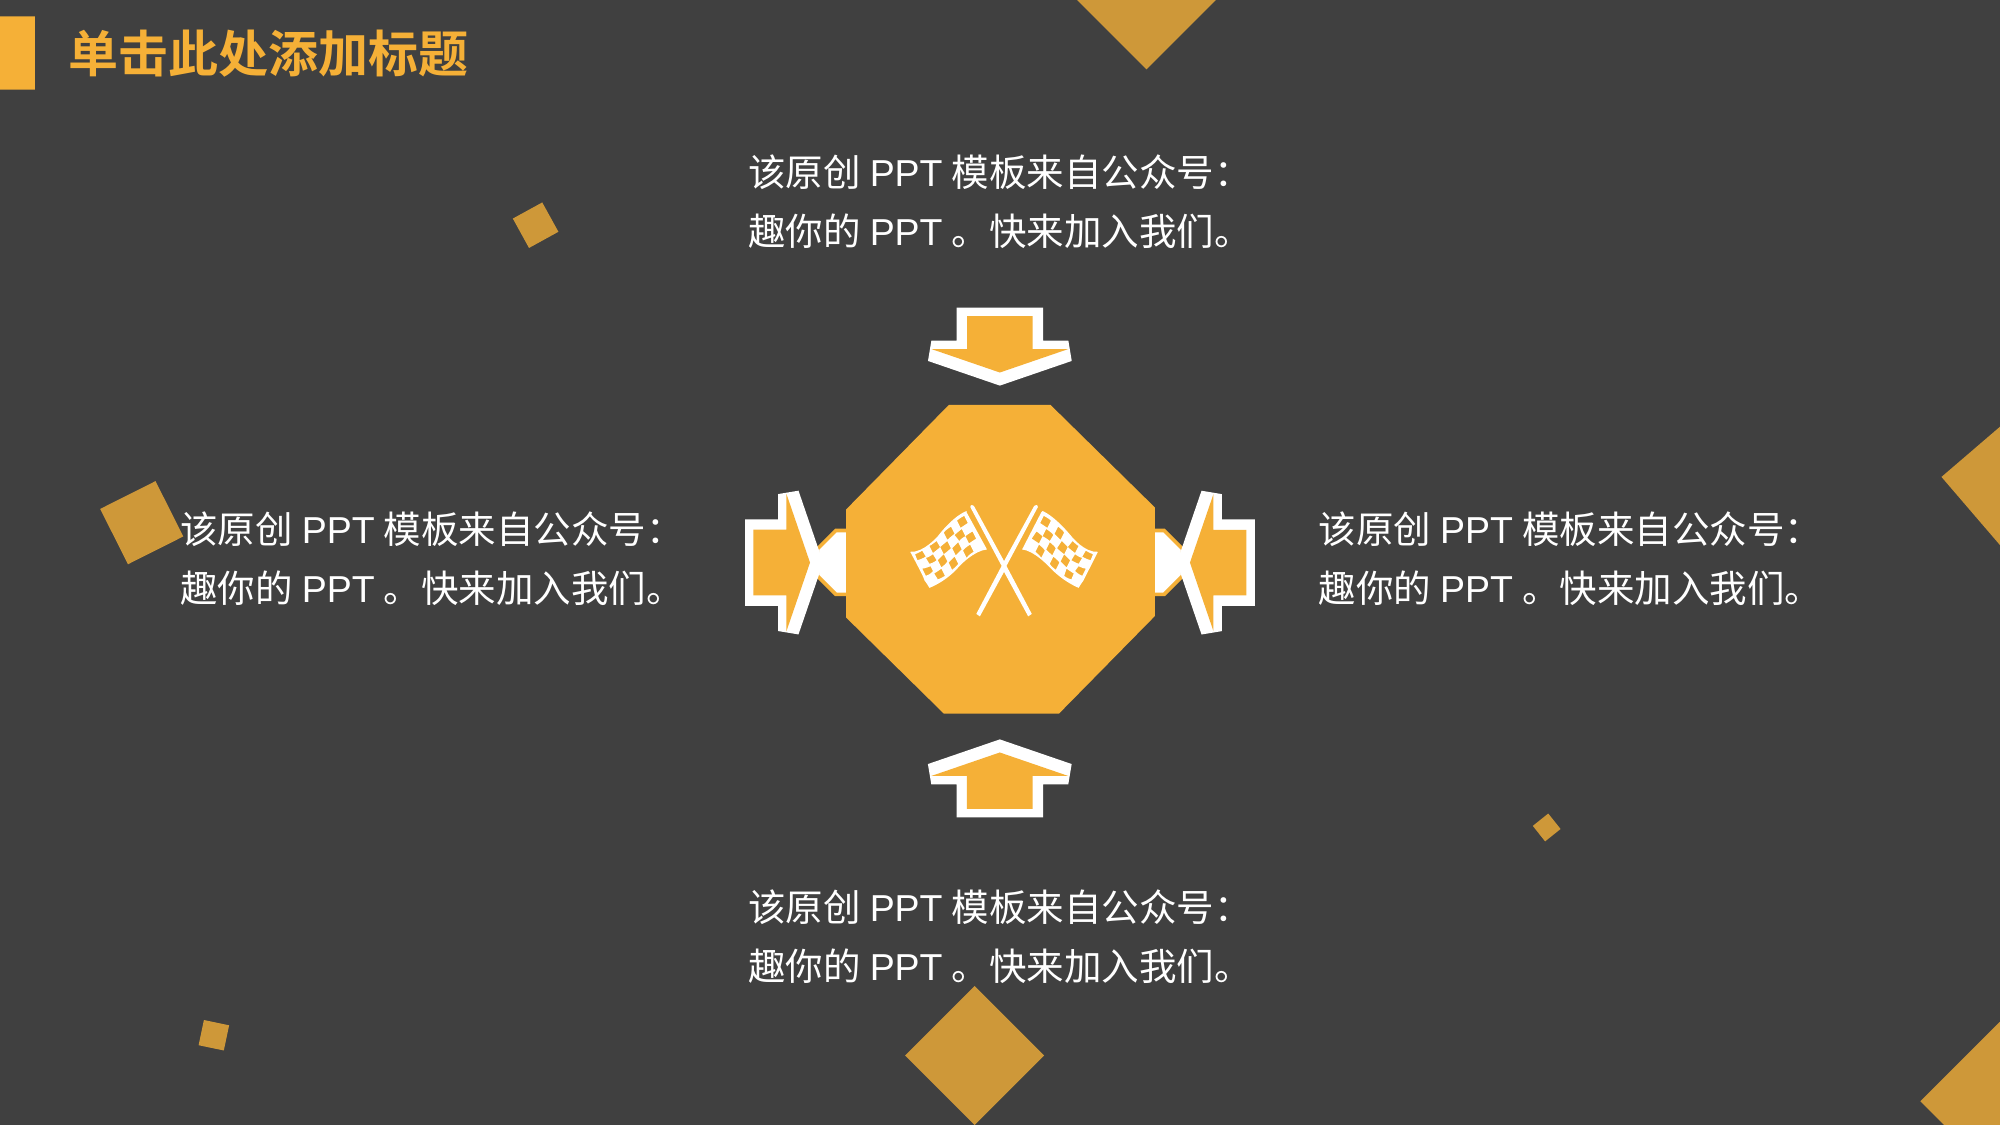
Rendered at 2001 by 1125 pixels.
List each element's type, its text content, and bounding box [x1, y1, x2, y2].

text_box [844, 403, 1156, 715]
text_box 该原创PPT模板来自公众号：趣你的PPT。快来加入我们。 [136, 485, 699, 617]
text_box [903, 996, 1046, 1125]
text_box [0, 0, 2000, 1125]
text_box [1156, 530, 1183, 595]
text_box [910, 503, 1098, 617]
text_box 该原创PPT模板来自公众号：趣你的PPT。快来加入我们。 [719, 863, 1281, 996]
text_box [931, 316, 1069, 373]
text_box [1940, 425, 2000, 547]
text_box [753, 494, 811, 632]
text_box [0, 15, 36, 91]
text_box [197, 1018, 231, 1052]
text_box 该原创PPT模板来自公众号：趣你的PPT。快来加入我们。 [719, 128, 1281, 261]
text_box [98, 489, 136, 566]
text_box [1531, 812, 1563, 843]
text_box [145, 479, 159, 485]
text_box 单击此处添加标题 [53, 15, 484, 90]
text_box [1919, 1020, 2000, 1125]
text_box [511, 201, 560, 250]
text_box [817, 530, 844, 595]
text_box 该原创PPT模板来自公众号：趣你的PPT。快来加入我们。 [1303, 485, 1866, 617]
text_box [1189, 494, 1247, 632]
text_box [1075, 0, 1218, 71]
text_box [931, 752, 1069, 809]
